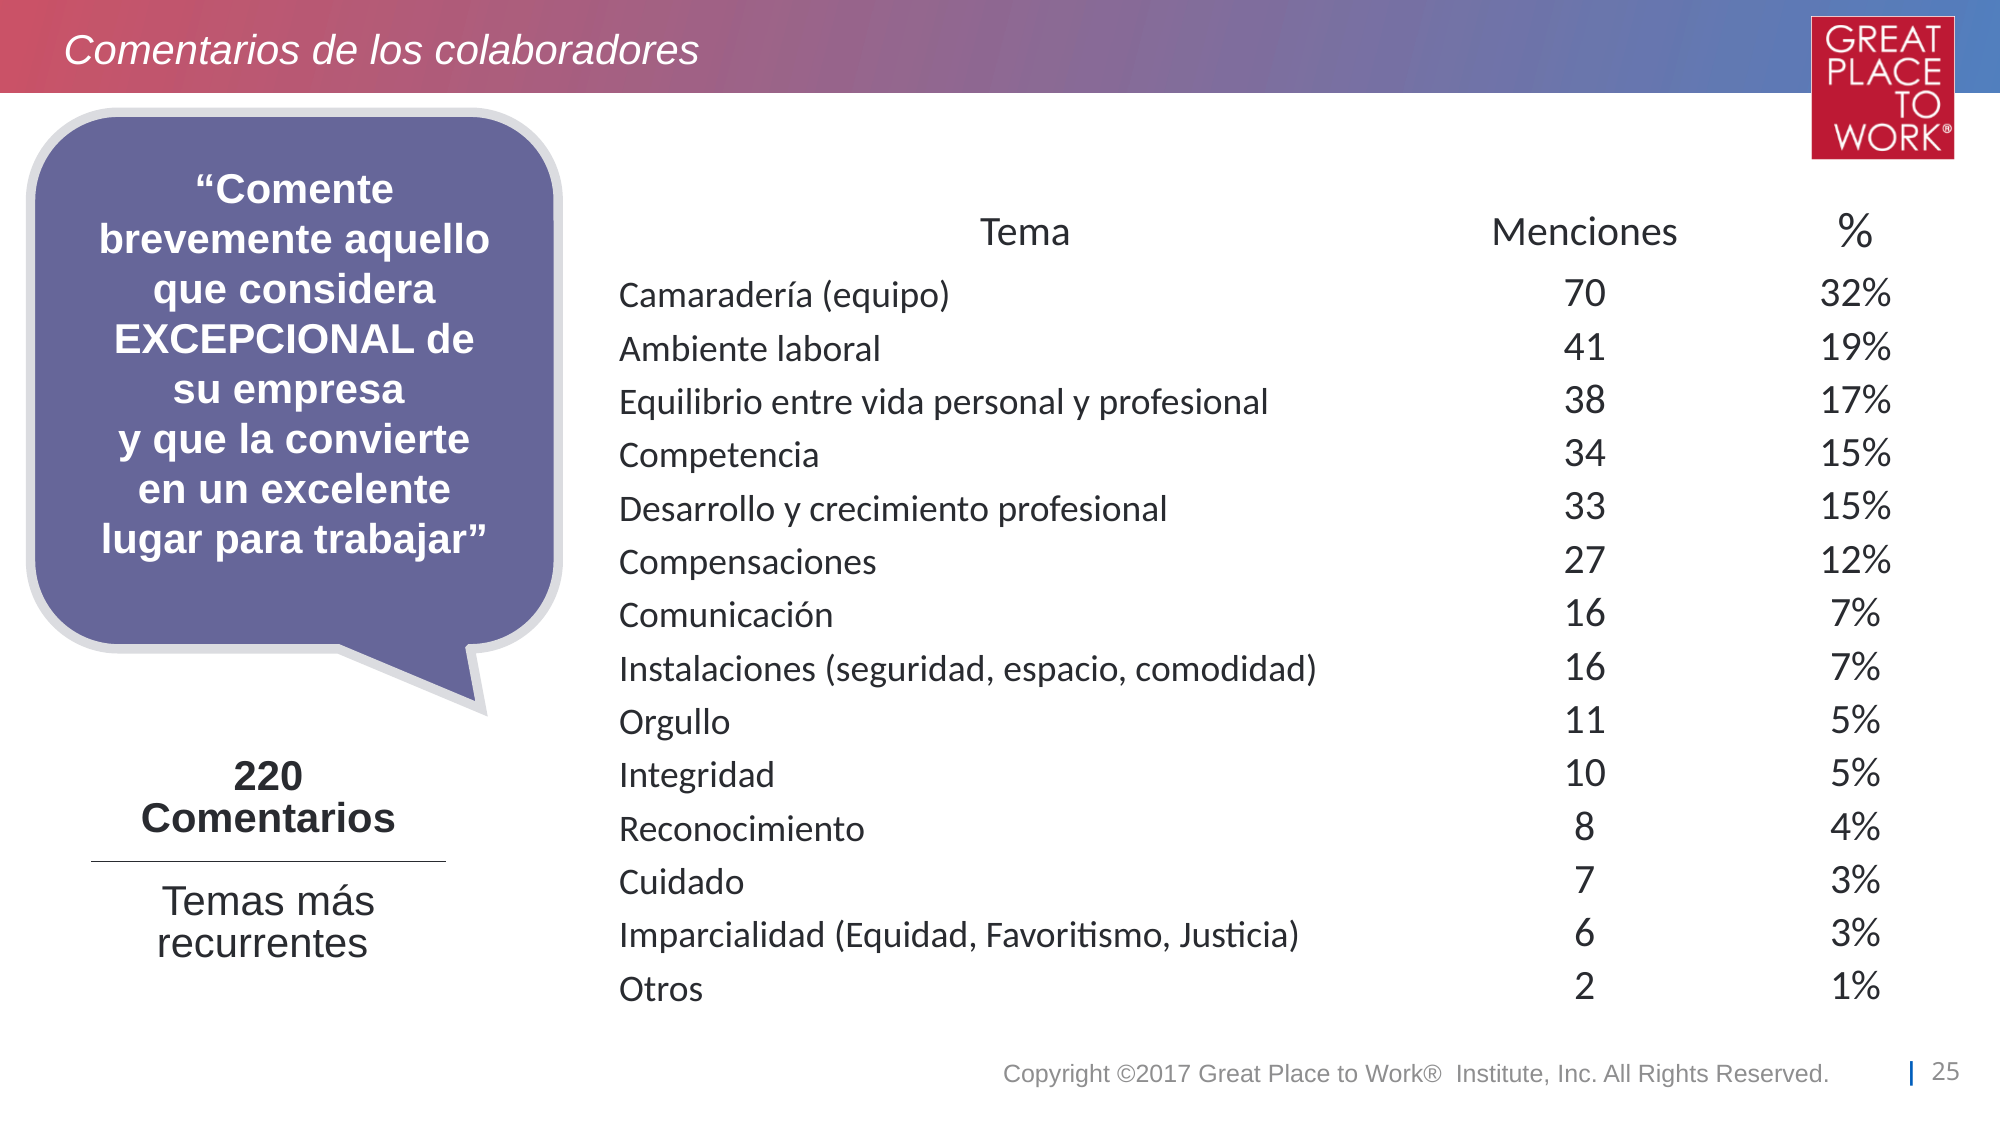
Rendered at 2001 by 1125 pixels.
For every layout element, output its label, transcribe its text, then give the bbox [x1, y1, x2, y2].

table_cell 2 [1434, 957, 1736, 1010]
table_cell Compensaciones [618, 531, 1434, 584]
table_cell 8 [1434, 797, 1736, 851]
table_cell 6 [1434, 904, 1736, 957]
table_cell 34 [1434, 424, 1736, 477]
table_cell Instalaciones (seguridad, espacio, comodidad) [618, 637, 1434, 691]
text_box [29, 111, 560, 711]
table_cell 3% [1736, 904, 1975, 957]
table_cell 41 [1434, 317, 1736, 371]
table_header Tema [618, 205, 1434, 264]
table_cell 38 [1434, 371, 1736, 424]
table_cell Cuidado [618, 851, 1434, 904]
table_cell 11 [1434, 691, 1736, 744]
table_cell 1% [1736, 957, 1975, 1010]
table_cell 15% [1736, 477, 1975, 531]
table_cell Integridad [618, 744, 1434, 797]
table_cell Comunicación [618, 584, 1434, 637]
table_header Menciones [1434, 205, 1736, 264]
table_cell Imparcialidad (Equidad, Favoritismo, Justicia) [618, 904, 1434, 957]
table_cell Camaradería (equipo) [618, 264, 1434, 317]
table_cell 70 [1434, 264, 1736, 317]
table_cell Competencia [618, 424, 1434, 477]
table_cell Equilibrio entre vida personal y profesional [618, 371, 1434, 424]
table_cell Ambiente laboral [618, 317, 1434, 371]
table_cell 17% [1736, 371, 1975, 424]
table_cell 7% [1736, 637, 1975, 691]
table_cell 16 [1434, 637, 1736, 691]
table_cell 10 [1434, 744, 1736, 797]
table_cell Orgullo [618, 691, 1434, 744]
table_cell Reconocimiento [618, 797, 1434, 851]
title 220 Comentarios Temas más recurrentes [91, 709, 446, 861]
footer Copyright ©2017 Great Place to Work® Institute, Inc. All Rights Reserved. [978, 1042, 1846, 1103]
text_box “Comente brevemente aquello que considera EXCEPCIONAL de su empresa y que la convierte en un excelente lugar para trabajar” [74, 154, 515, 570]
table_cell 27 [1434, 531, 1736, 584]
table_cell 7 [1434, 851, 1736, 904]
table_cell 12% [1736, 531, 1975, 584]
table_cell 3% [1736, 851, 1975, 904]
table_cell 33 [1434, 477, 1736, 531]
table_cell 19% [1736, 317, 1975, 371]
table_cell 5% [1736, 744, 1975, 797]
table_cell 15% [1736, 424, 1975, 477]
subtitle Comentarios de los colaboradores [48, 21, 1894, 90]
table_cell 5% [1736, 691, 1975, 744]
slide_number | 25 [1846, 1042, 1976, 1103]
table_cell 4% [1736, 797, 1975, 851]
table_cell Otros [618, 957, 1434, 1010]
table_cell 16 [1434, 584, 1736, 637]
table_cell 32% [1736, 264, 1975, 317]
table_header % [1736, 205, 1975, 264]
table_cell 7% [1736, 584, 1975, 637]
picture [0, 0, 2000, 160]
table_cell Desarrollo y crecimiento profesional [618, 477, 1434, 531]
title 220 Comentarios Temas más recurrentes [91, 862, 446, 1014]
